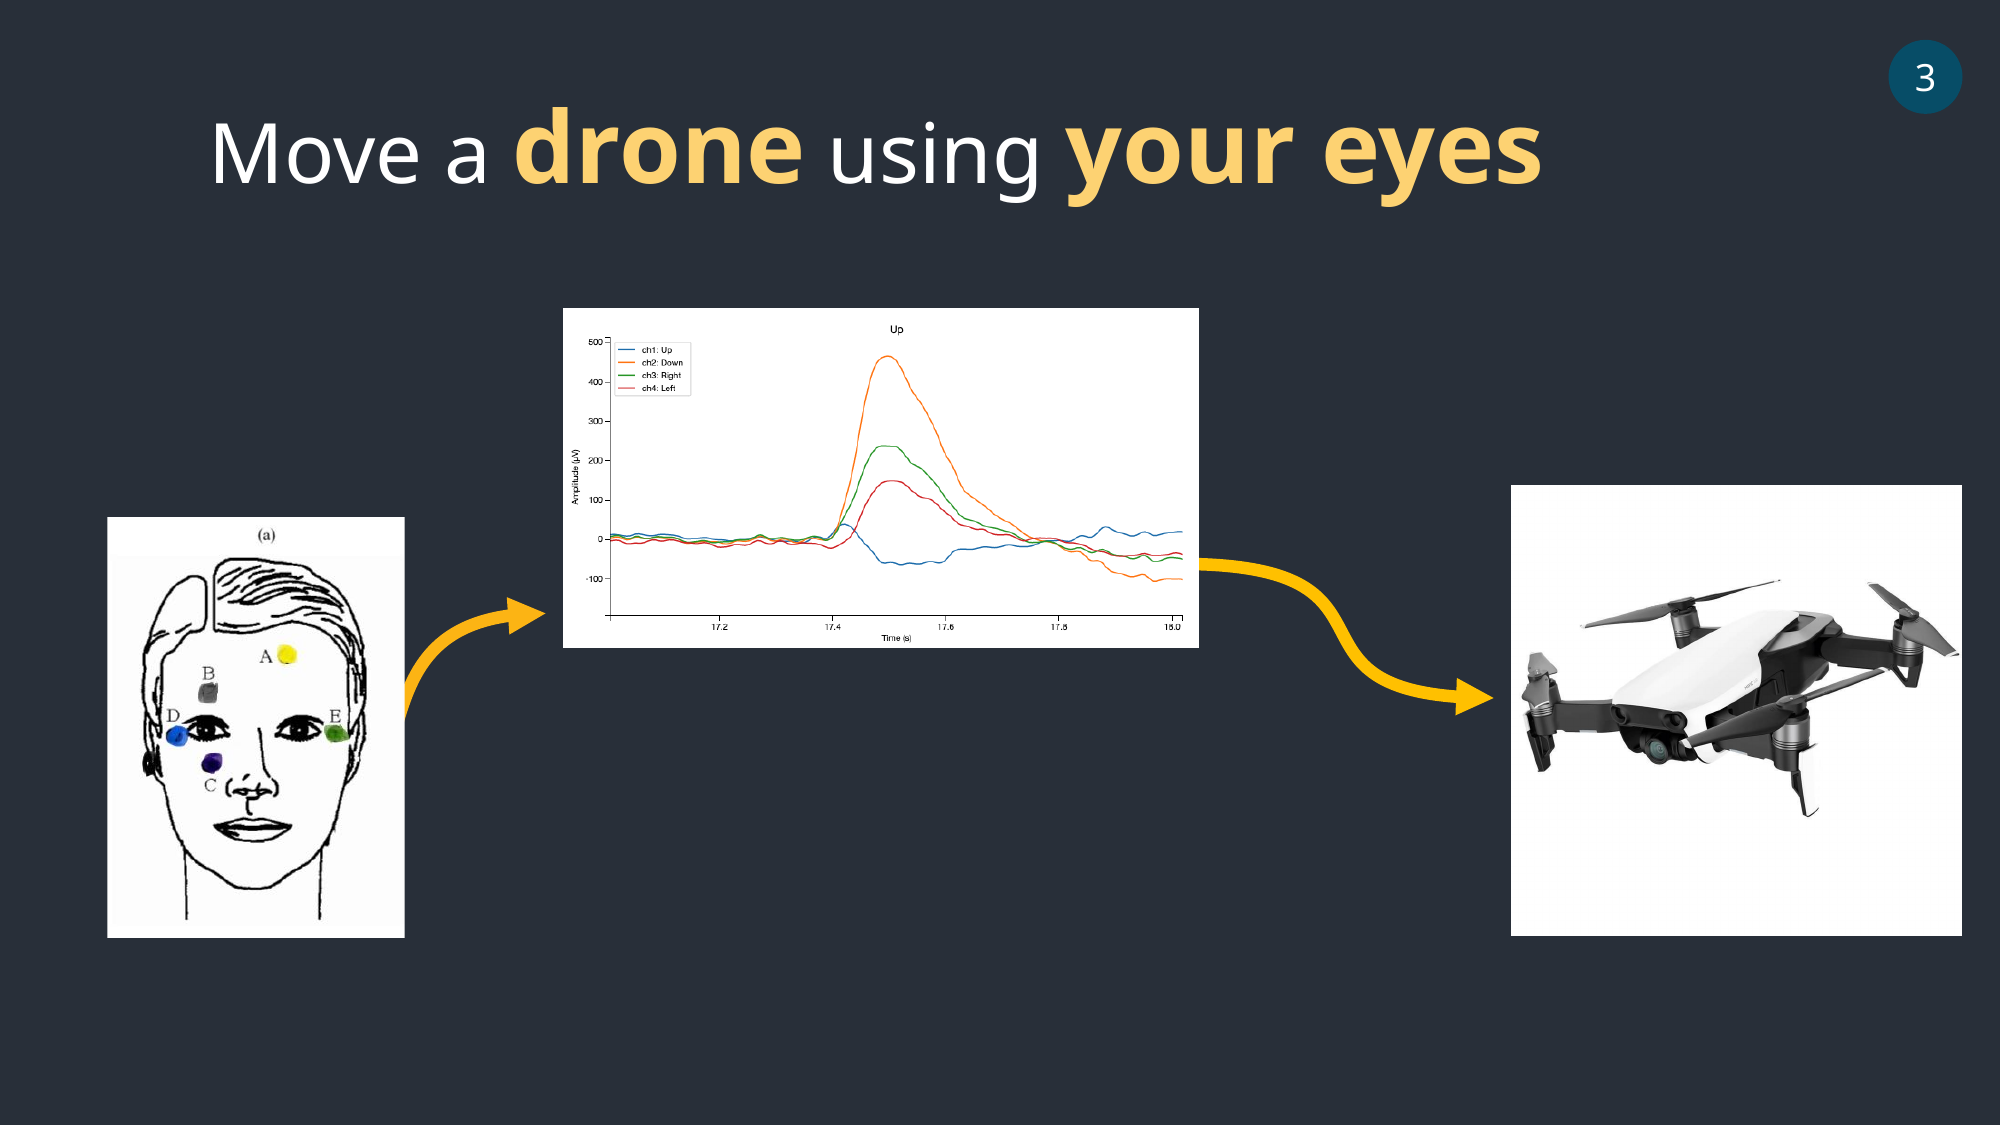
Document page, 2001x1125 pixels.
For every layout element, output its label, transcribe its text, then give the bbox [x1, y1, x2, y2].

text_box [1178, 563, 1494, 699]
picture [107, 517, 405, 938]
text_box 3 [1887, 38, 1964, 115]
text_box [405, 613, 546, 867]
picture [563, 308, 1199, 649]
text_box Move a drone using your eyes [194, 76, 2000, 212]
picture [1511, 485, 1962, 936]
